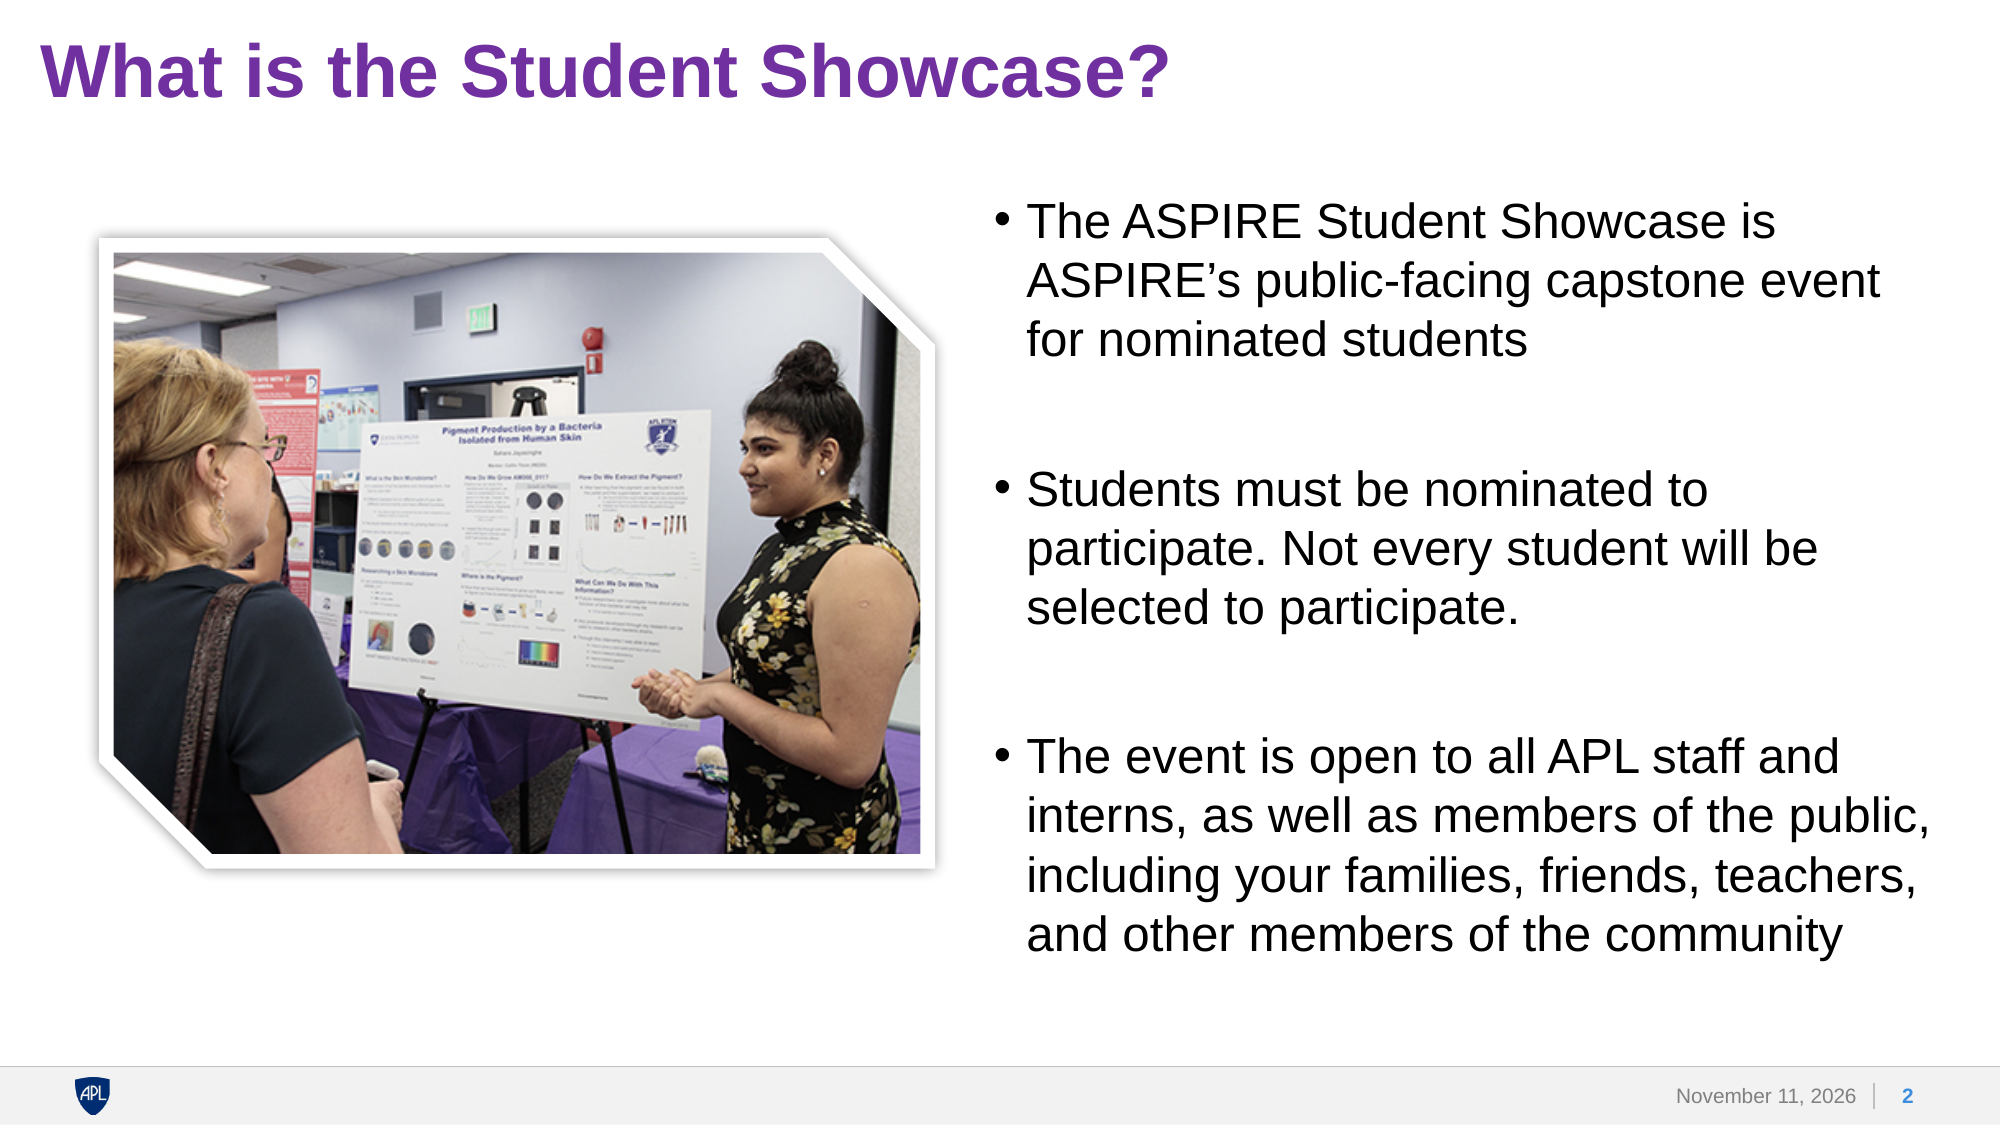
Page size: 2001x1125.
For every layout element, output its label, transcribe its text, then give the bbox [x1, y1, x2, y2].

title What is the Student Showcase? [40, 32, 1891, 158]
footer [121, 1066, 647, 1125]
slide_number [1646, 1066, 1872, 1125]
list The ASPIRE Student Showcase is ASPIRE’s public-facing capstone event for nominated students Students must be nominated to participate. Not every student will be selected to participate. The event is open to all APL staff and interns, as well as members of the public, including your families, friends, teachers, and other members of the community [993, 188, 1940, 1029]
slide_number 2 [1876, 1066, 1940, 1125]
picture [106, 245, 928, 862]
